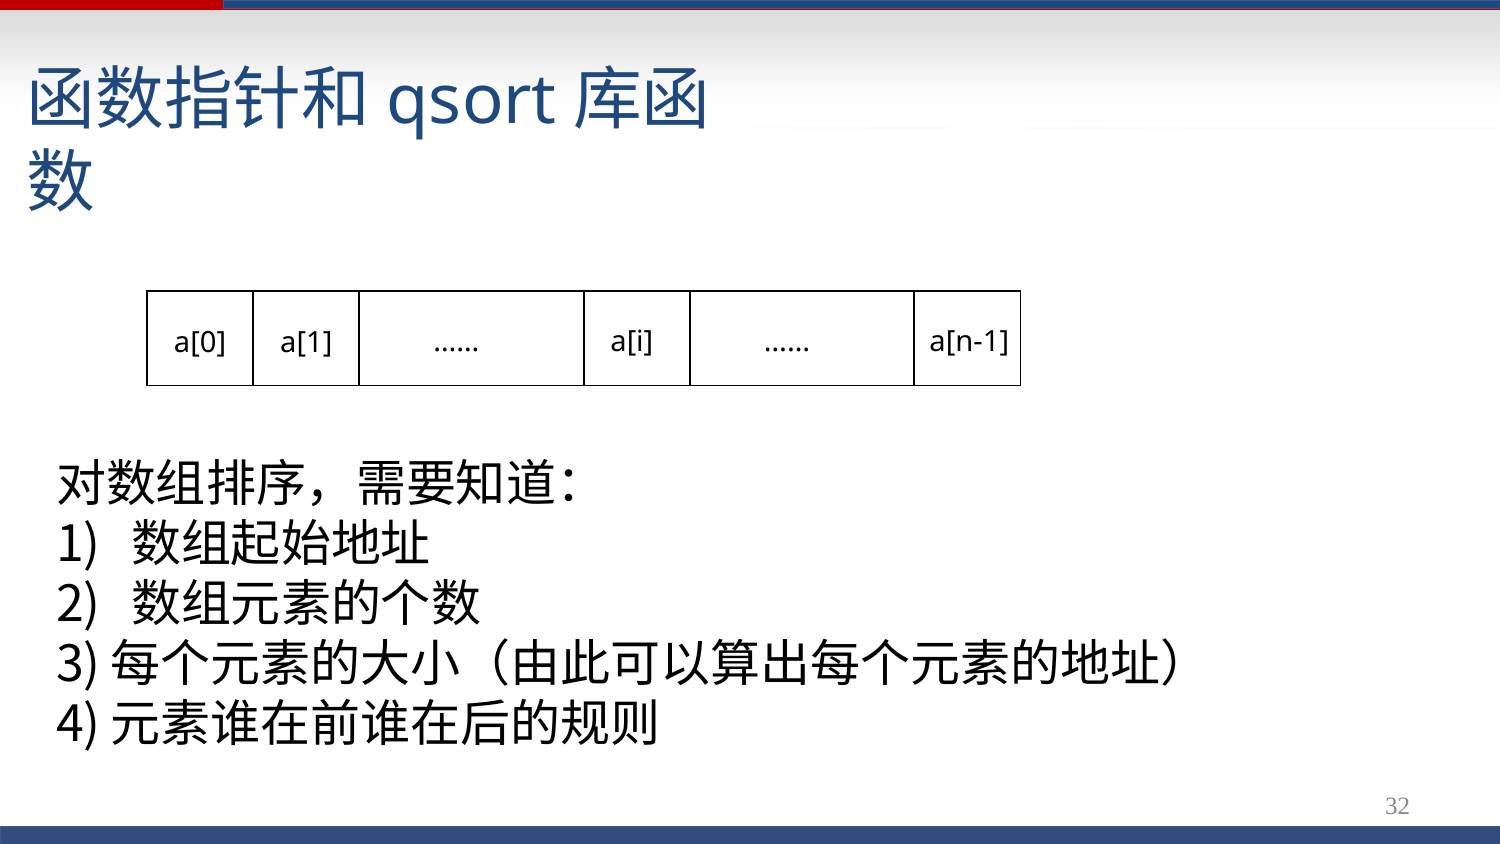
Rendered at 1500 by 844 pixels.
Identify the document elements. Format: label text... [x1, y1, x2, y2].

text_box 对数组排序，需要知道： 数组起始地址 数组元素的个数 每个元素的大小（由此可以算出每个元素的地址） 元素谁在前谁在后的规则 [54, 449, 1213, 752]
slide_number 31 [1378, 789, 1417, 844]
table_header a[0] [148, 292, 252, 385]
table_header a[n-1] [915, 292, 1020, 385]
picture [0, 10, 1500, 129]
table_header …… [691, 292, 913, 385]
title 函数指针和qsort库函数 [24, 52, 732, 220]
table_header a[1] [254, 292, 358, 385]
table_header a[i] [585, 292, 689, 385]
table_header …… [360, 292, 583, 385]
